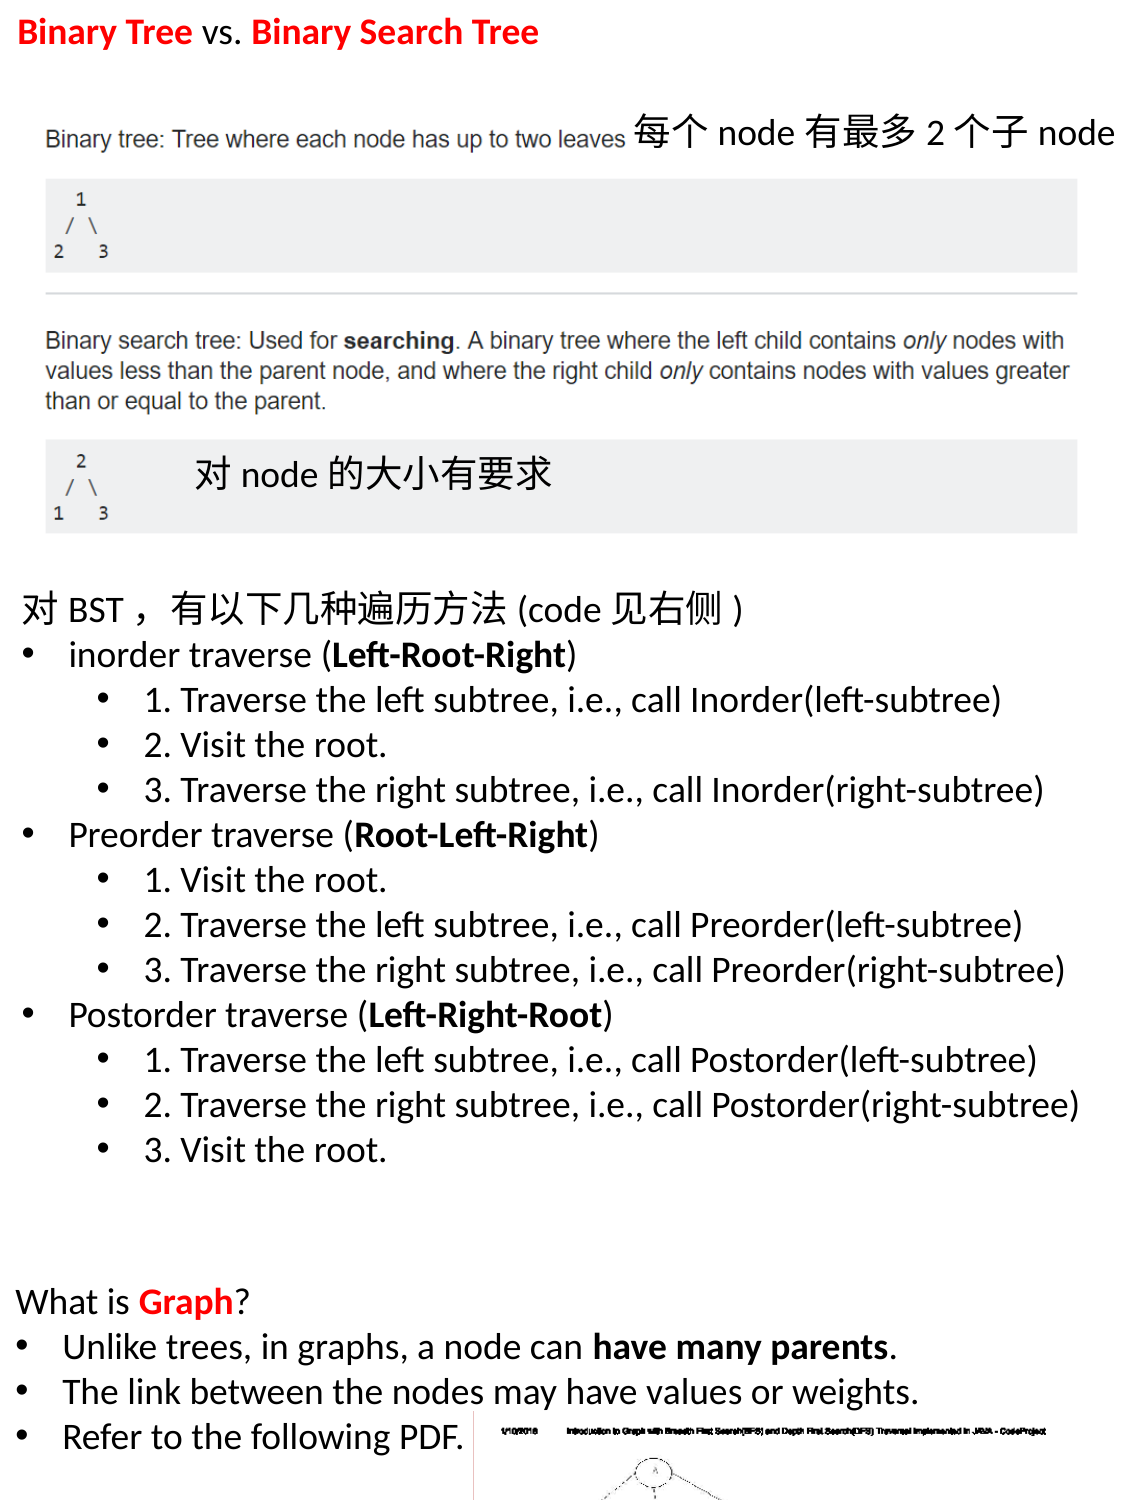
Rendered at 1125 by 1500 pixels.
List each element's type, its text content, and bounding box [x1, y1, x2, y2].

text_box 对BST，有以下几种遍历方法(code见右侧) inorder traverse (Left-Root-Right) 1. Traverse the left subtree, i.e., call Inorder(left-subtree) 2. Visit the root. 3. Traverse the right subtree, i.e., call Inorder(right-subtree) Preorder traverse (Root-Left-Right) 1. Visit the root. 2. Traverse the left subtree, i.e., call Preorder(left-subtree) 3. Traverse the right subtree, i.e., call Preorder(right-subtree) Postorder traverse (Left-Right-Root) 1. Traverse the left subtree, i.e., call Postorder(left-subtree) 2. Traverse the right subtree, i.e., call Postorder(right-subtree) 3. Visit the root. [6, 577, 1105, 1178]
text_box Binary Tree vs. Binary Search Tree [2, 0, 555, 60]
picture [29, 111, 1094, 549]
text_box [473, 1411, 1094, 1500]
text_box 每个node有最多2个子node [618, 100, 1125, 160]
text_box What is Graph? Unlike trees, in graphs, a node can have many parents. The link between the nodes may have values or weights. Refer to the following PDF. [0, 1269, 936, 1465]
